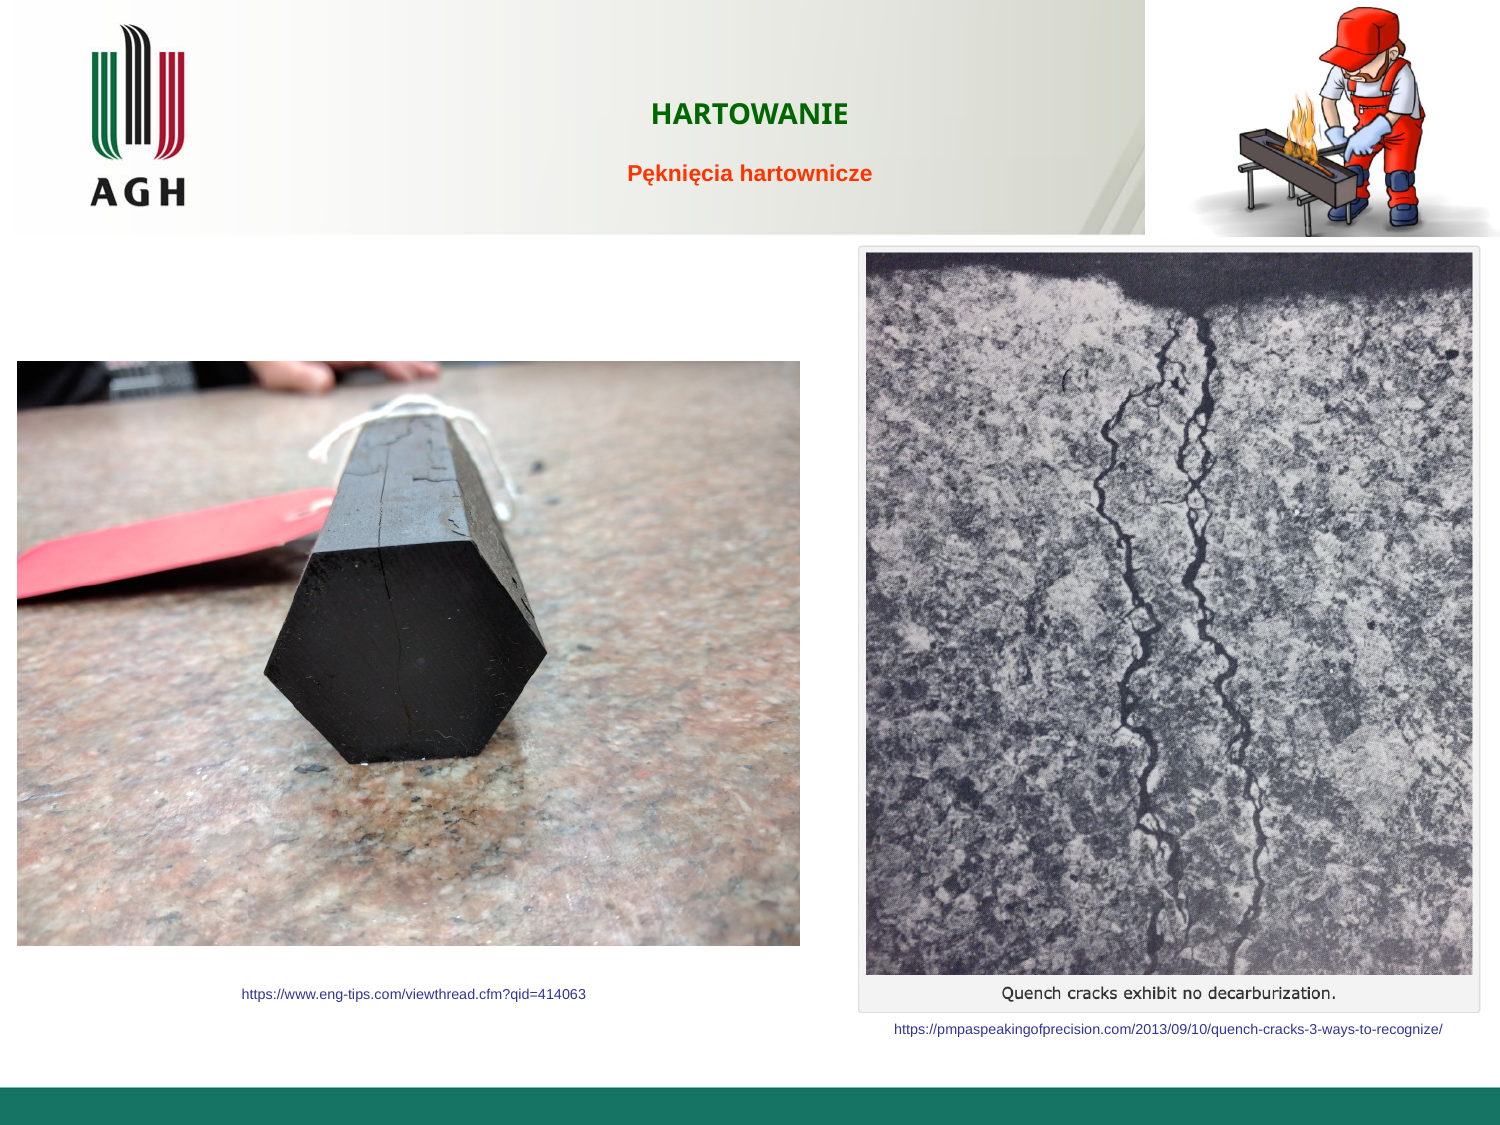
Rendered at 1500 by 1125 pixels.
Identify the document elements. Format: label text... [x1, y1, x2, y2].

text_box Pęknięcia hartownicze [612, 148, 888, 212]
picture [0, 0, 1500, 1125]
text_box https://pmpaspeakingofprecision.com/2013/09/10/quench-cracks-3-ways-to-recognize/ [794, 1010, 1500, 1056]
text_box https://www.eng-tips.com/viewthread.cfm?qid=414063 [226, 976, 602, 1021]
text_box HARTOWANIE [0, 85, 1140, 173]
